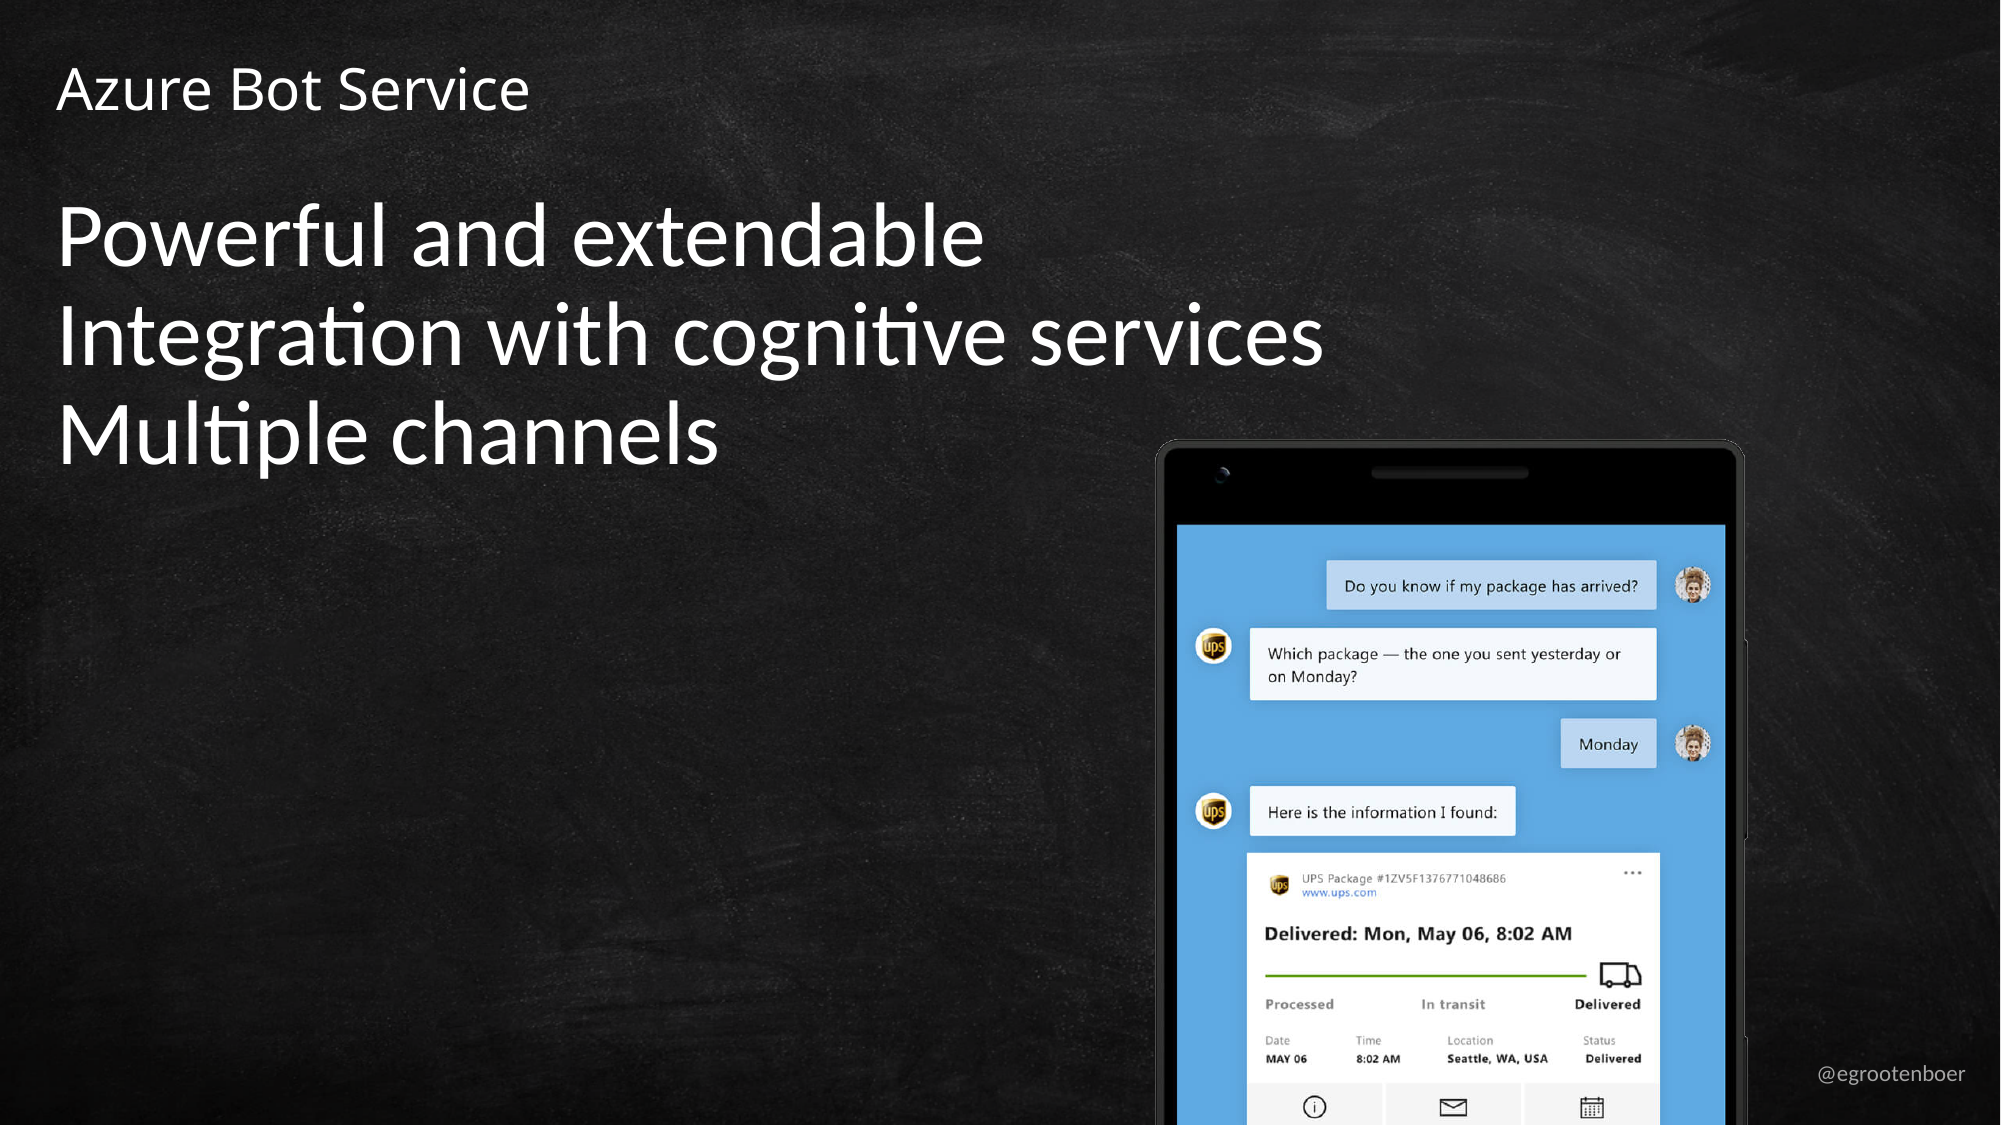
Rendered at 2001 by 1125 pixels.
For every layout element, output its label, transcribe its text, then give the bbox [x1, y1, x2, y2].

picture [0, 0, 2001, 1125]
list Powerful and extendable Integration with cognitive services Multiple channels [41, 180, 1981, 1014]
title Azure Bot Service [41, 12, 1981, 172]
